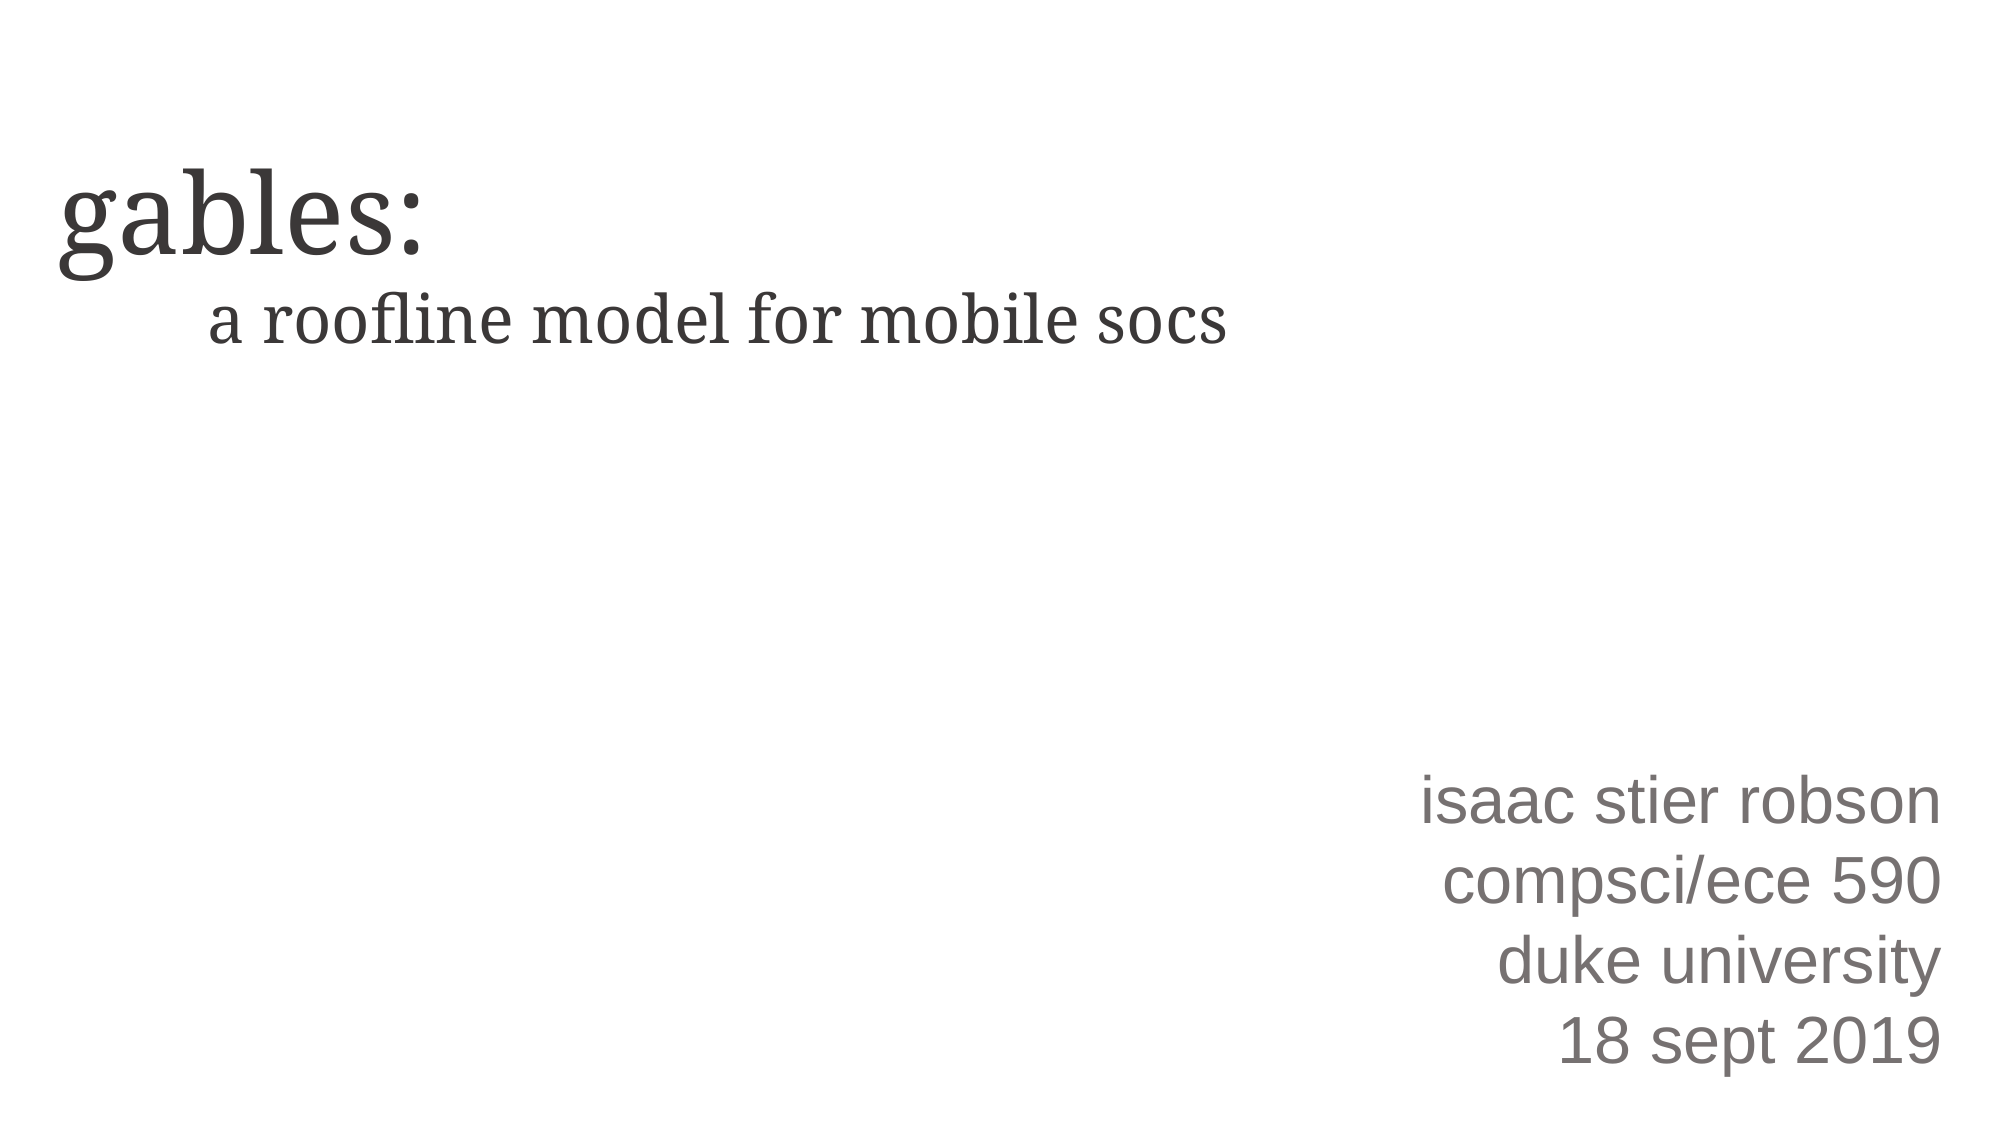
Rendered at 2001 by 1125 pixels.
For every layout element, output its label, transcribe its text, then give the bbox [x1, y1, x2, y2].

text_box gables: a roofline model for mobile socs isaac stier robson compsci/ece 590 duke university 18 sept 2019 [42, 0, 1958, 1085]
